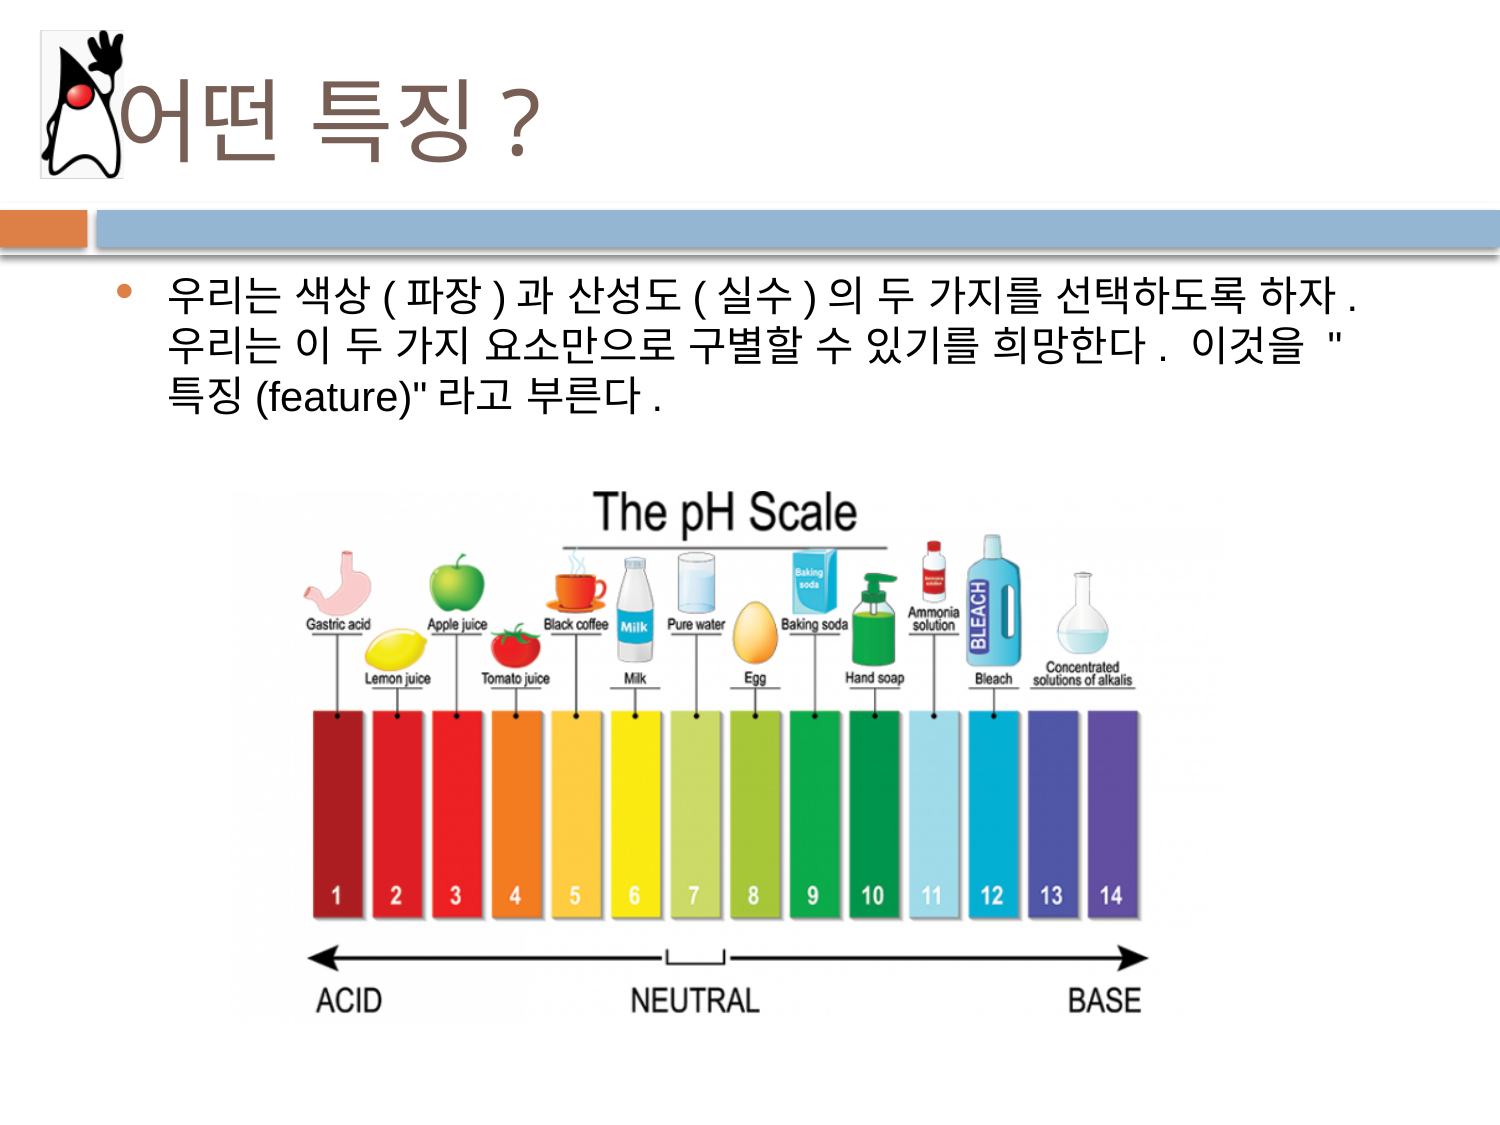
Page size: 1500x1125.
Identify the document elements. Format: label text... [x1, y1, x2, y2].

picture [229, 491, 1223, 1023]
title 어떤 특징? [100, 37, 1438, 200]
picture [39, 30, 124, 179]
list 우리는 색상(파장)과 산성도(실수)의 두 가지를 선택하도록 하자. 우리는 이 두 가지 요소만으로 구별할 수 있기를 희망한다. 이것을 "특징(feature)"라고 부른다. [100, 262, 1438, 1000]
